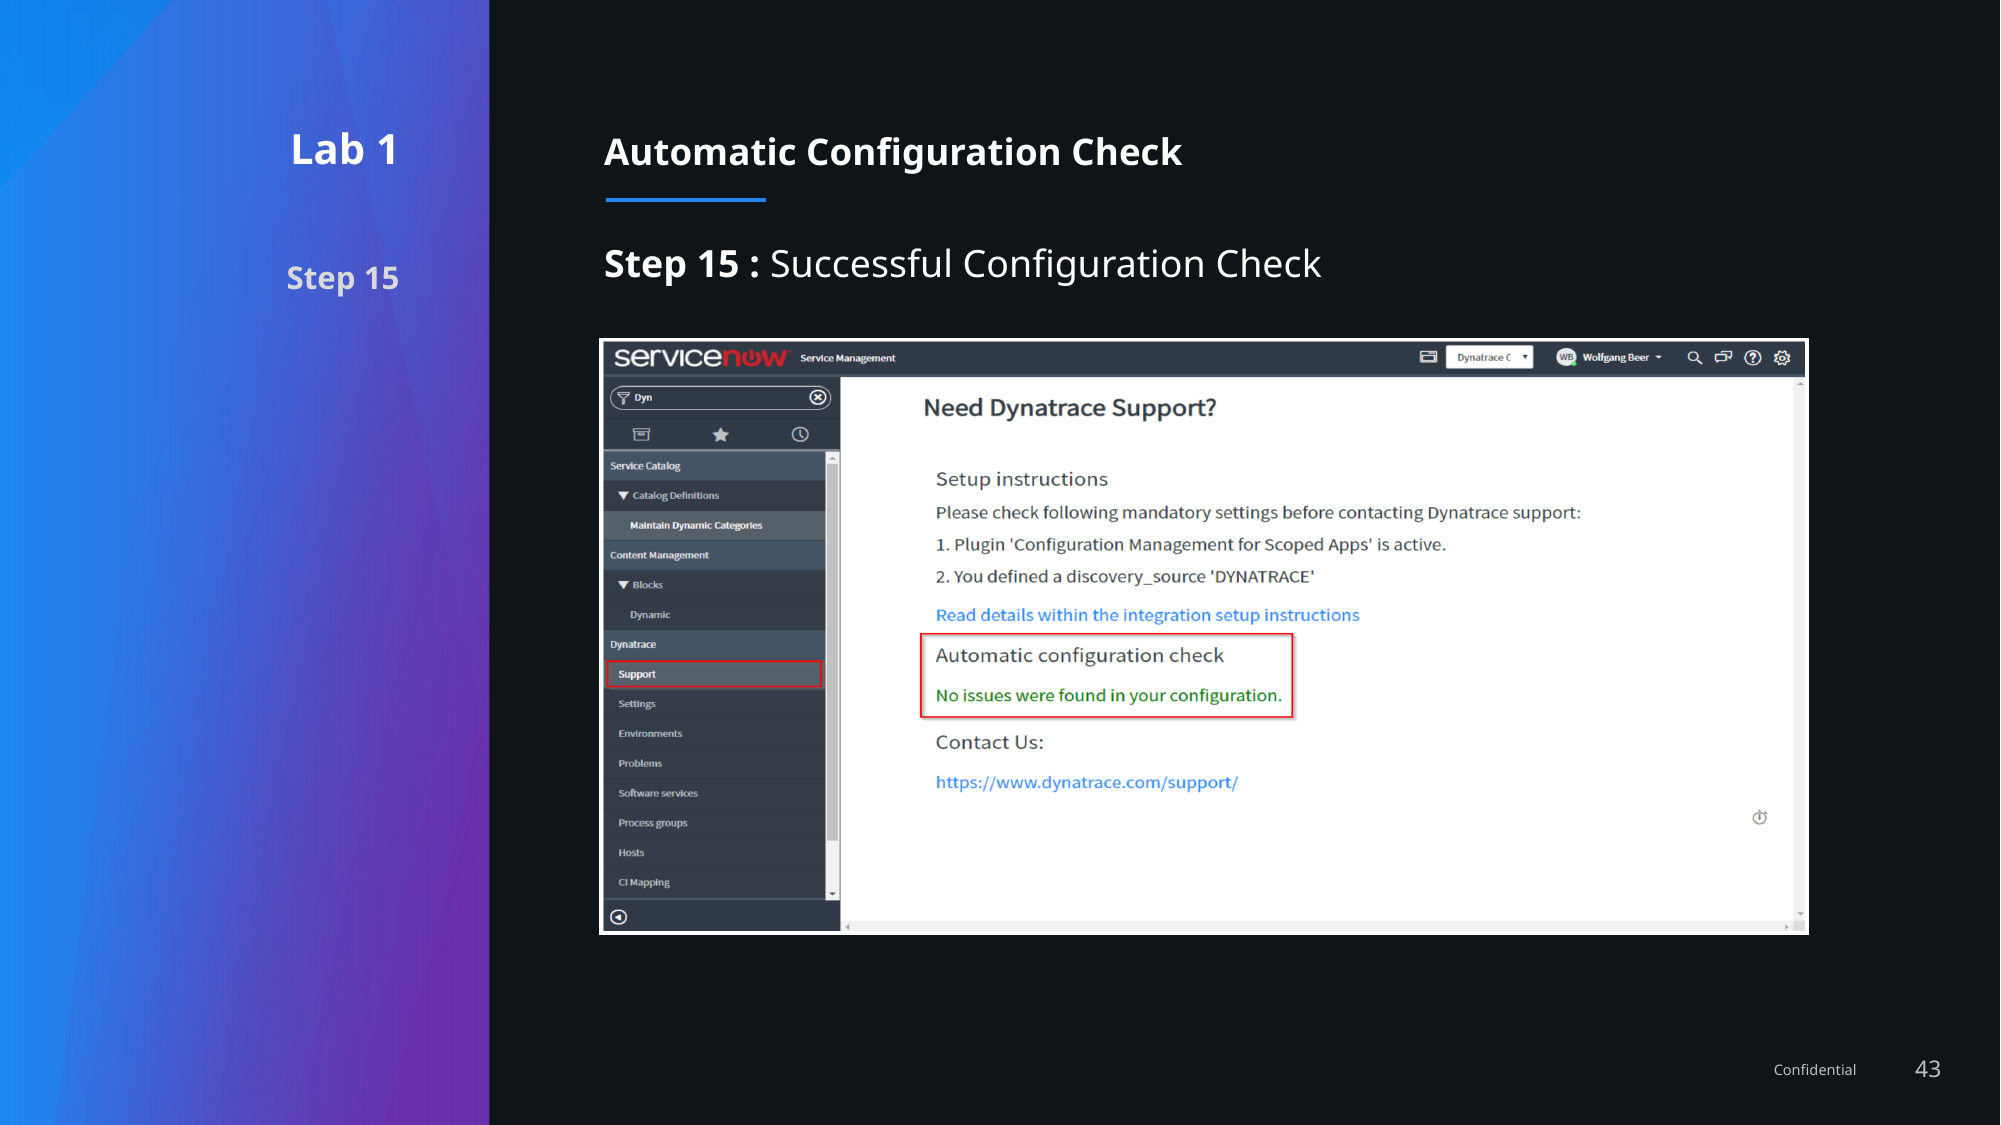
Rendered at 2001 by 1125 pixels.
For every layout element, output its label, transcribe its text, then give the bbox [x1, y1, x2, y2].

list Step 15 : Successful Configuration Check [589, 223, 1863, 297]
list Step 15 [111, 243, 415, 1007]
picture [0, 0, 490, 1125]
list Lab 1 [73, 59, 415, 181]
picture [599, 338, 1809, 935]
title Automatic Configuration Check [589, 59, 1863, 181]
